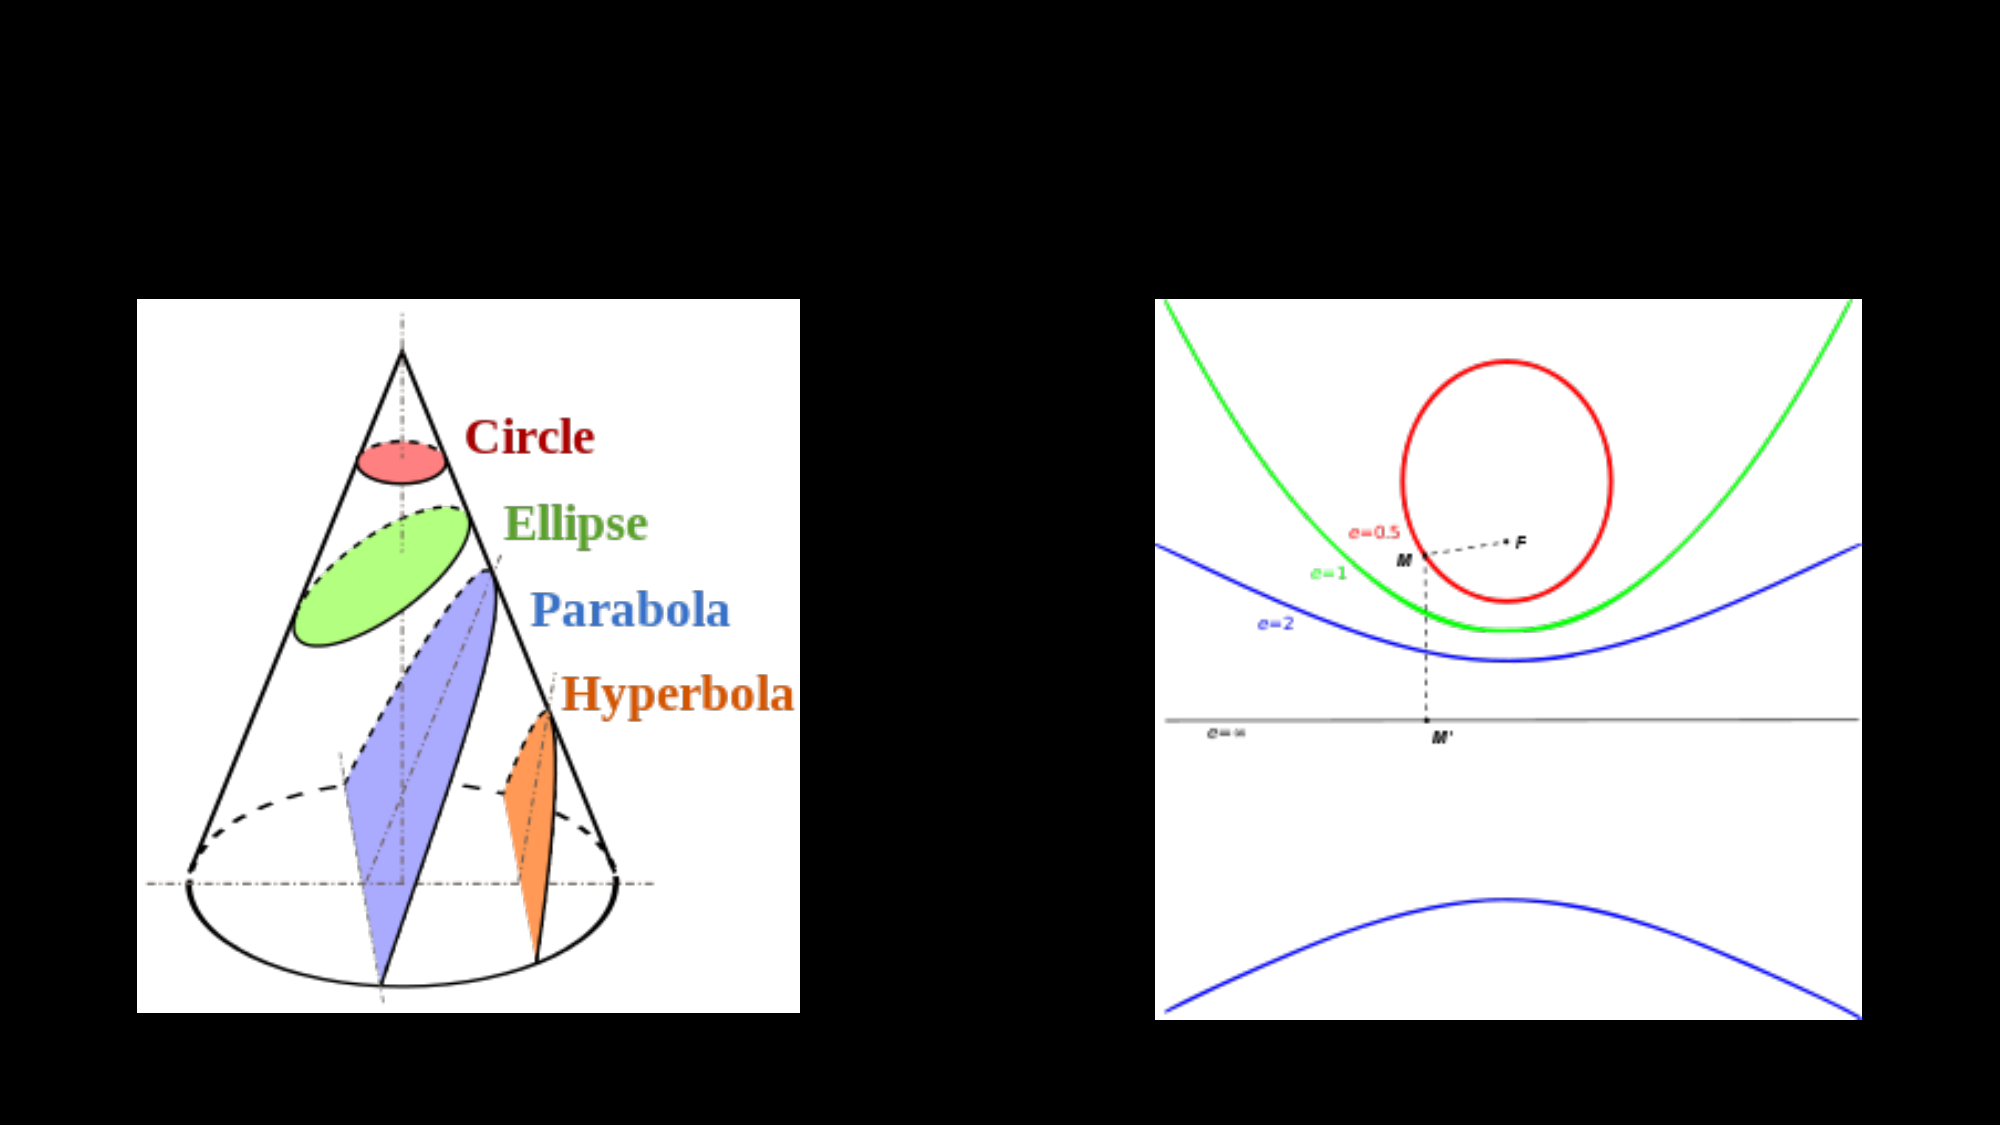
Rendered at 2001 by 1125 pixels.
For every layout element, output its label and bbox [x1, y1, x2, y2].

picture [137, 299, 801, 1014]
picture [1154, 299, 1863, 1020]
